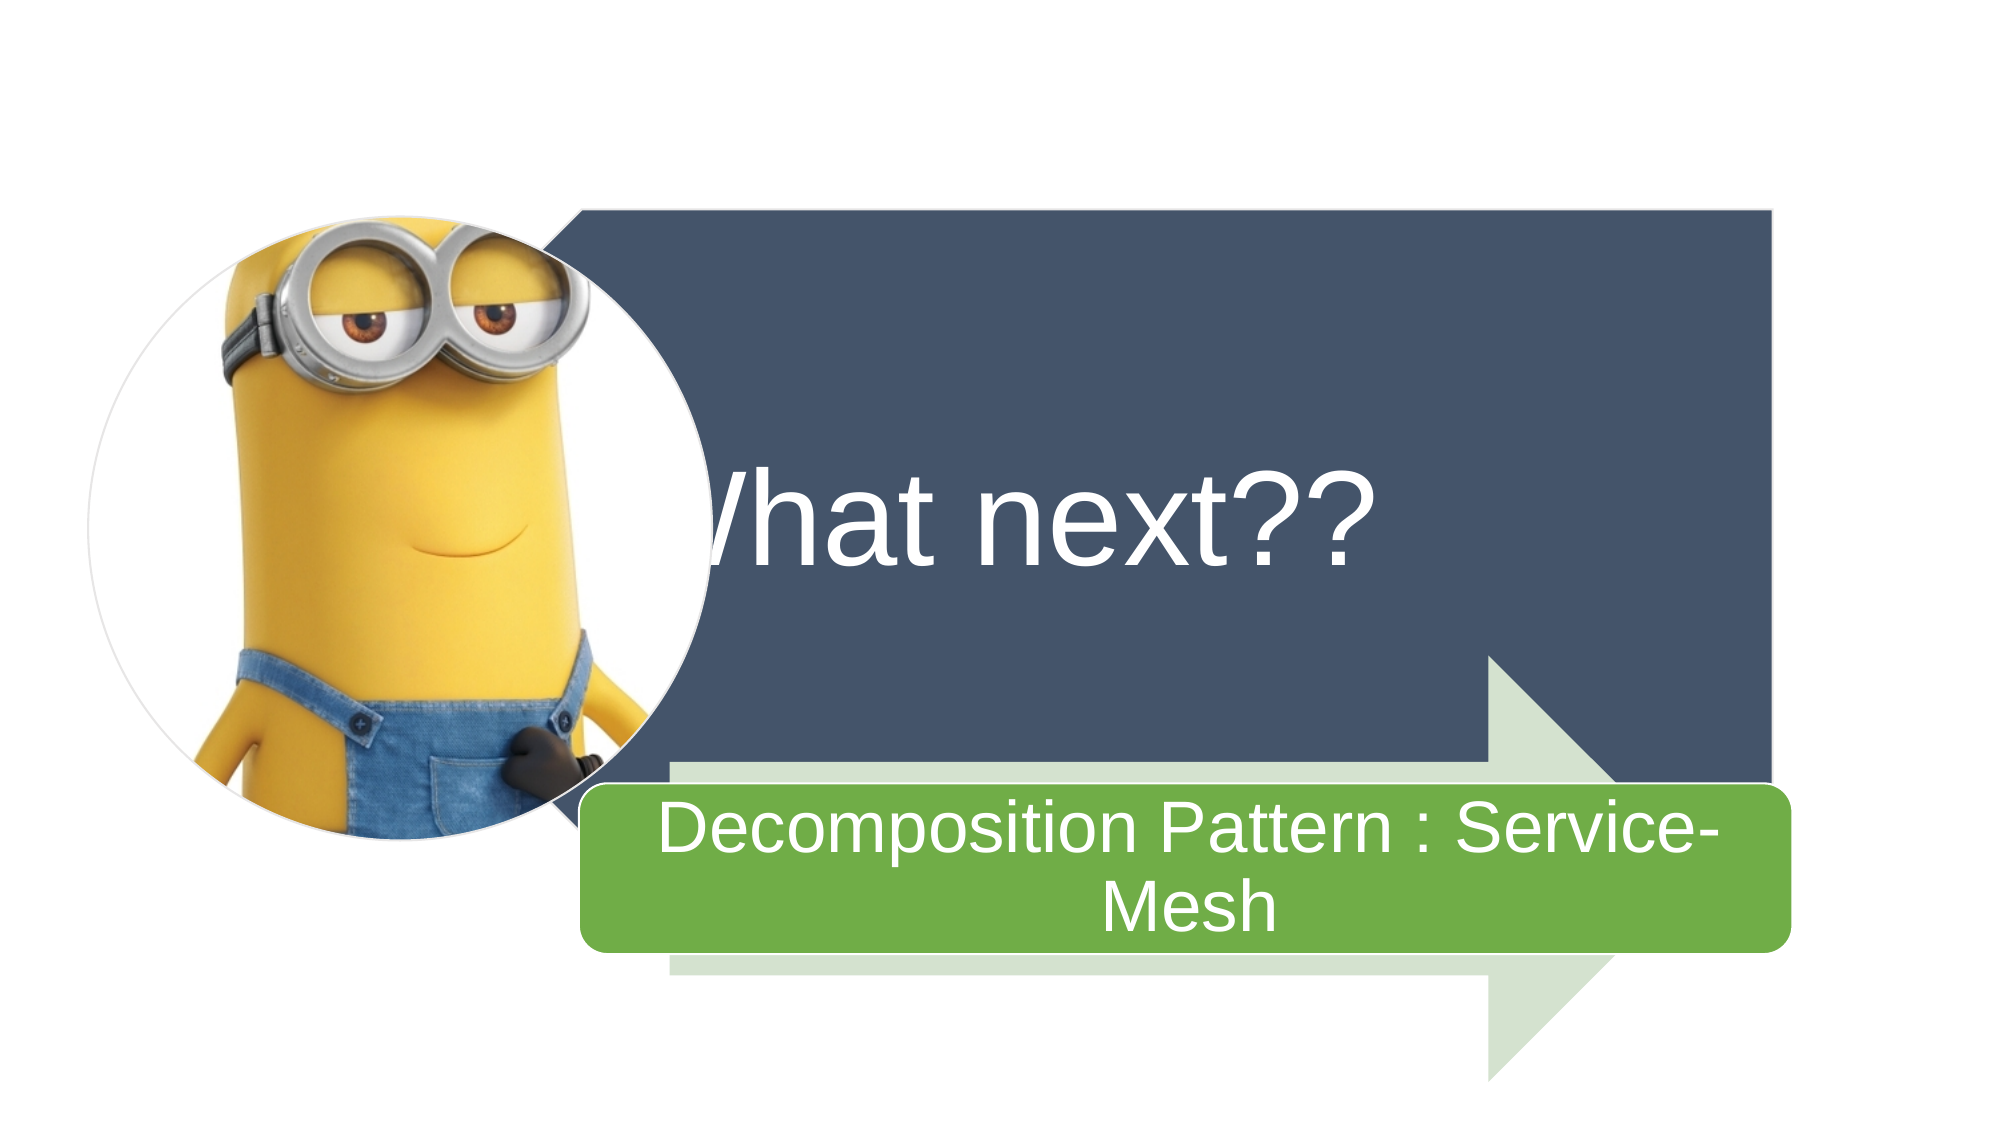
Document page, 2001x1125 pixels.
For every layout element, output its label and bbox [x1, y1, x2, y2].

text_box [0, 0, 1863, 1043]
text_box [578, 655, 1793, 1083]
